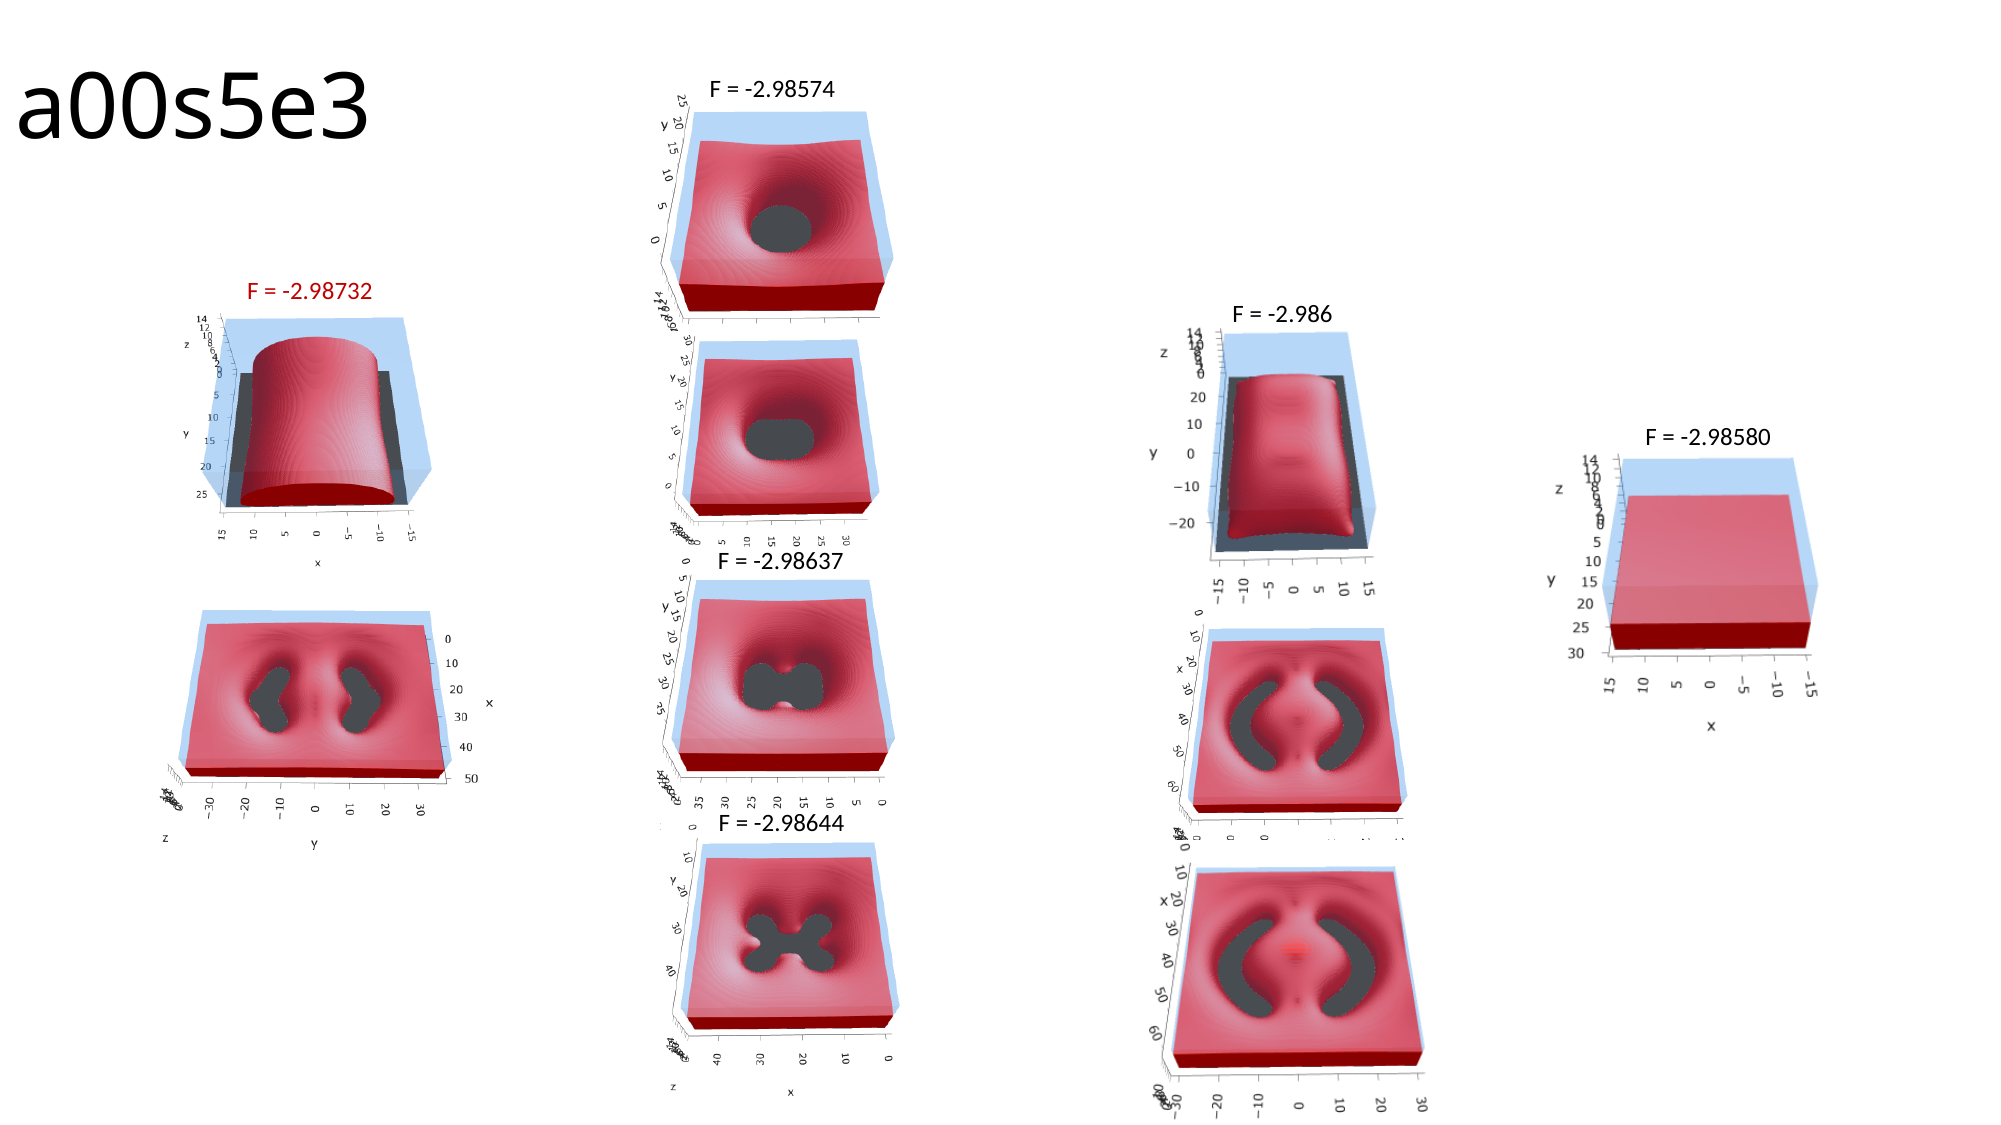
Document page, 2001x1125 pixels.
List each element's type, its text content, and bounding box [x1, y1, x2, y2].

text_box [177, 267, 433, 571]
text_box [651, 65, 894, 385]
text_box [657, 536, 896, 841]
title a00s5e3 [0, 0, 1725, 218]
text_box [661, 798, 905, 1098]
picture [158, 596, 494, 852]
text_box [1533, 413, 1822, 735]
picture [1145, 607, 1434, 1125]
picture [660, 331, 880, 536]
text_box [1143, 290, 1384, 641]
